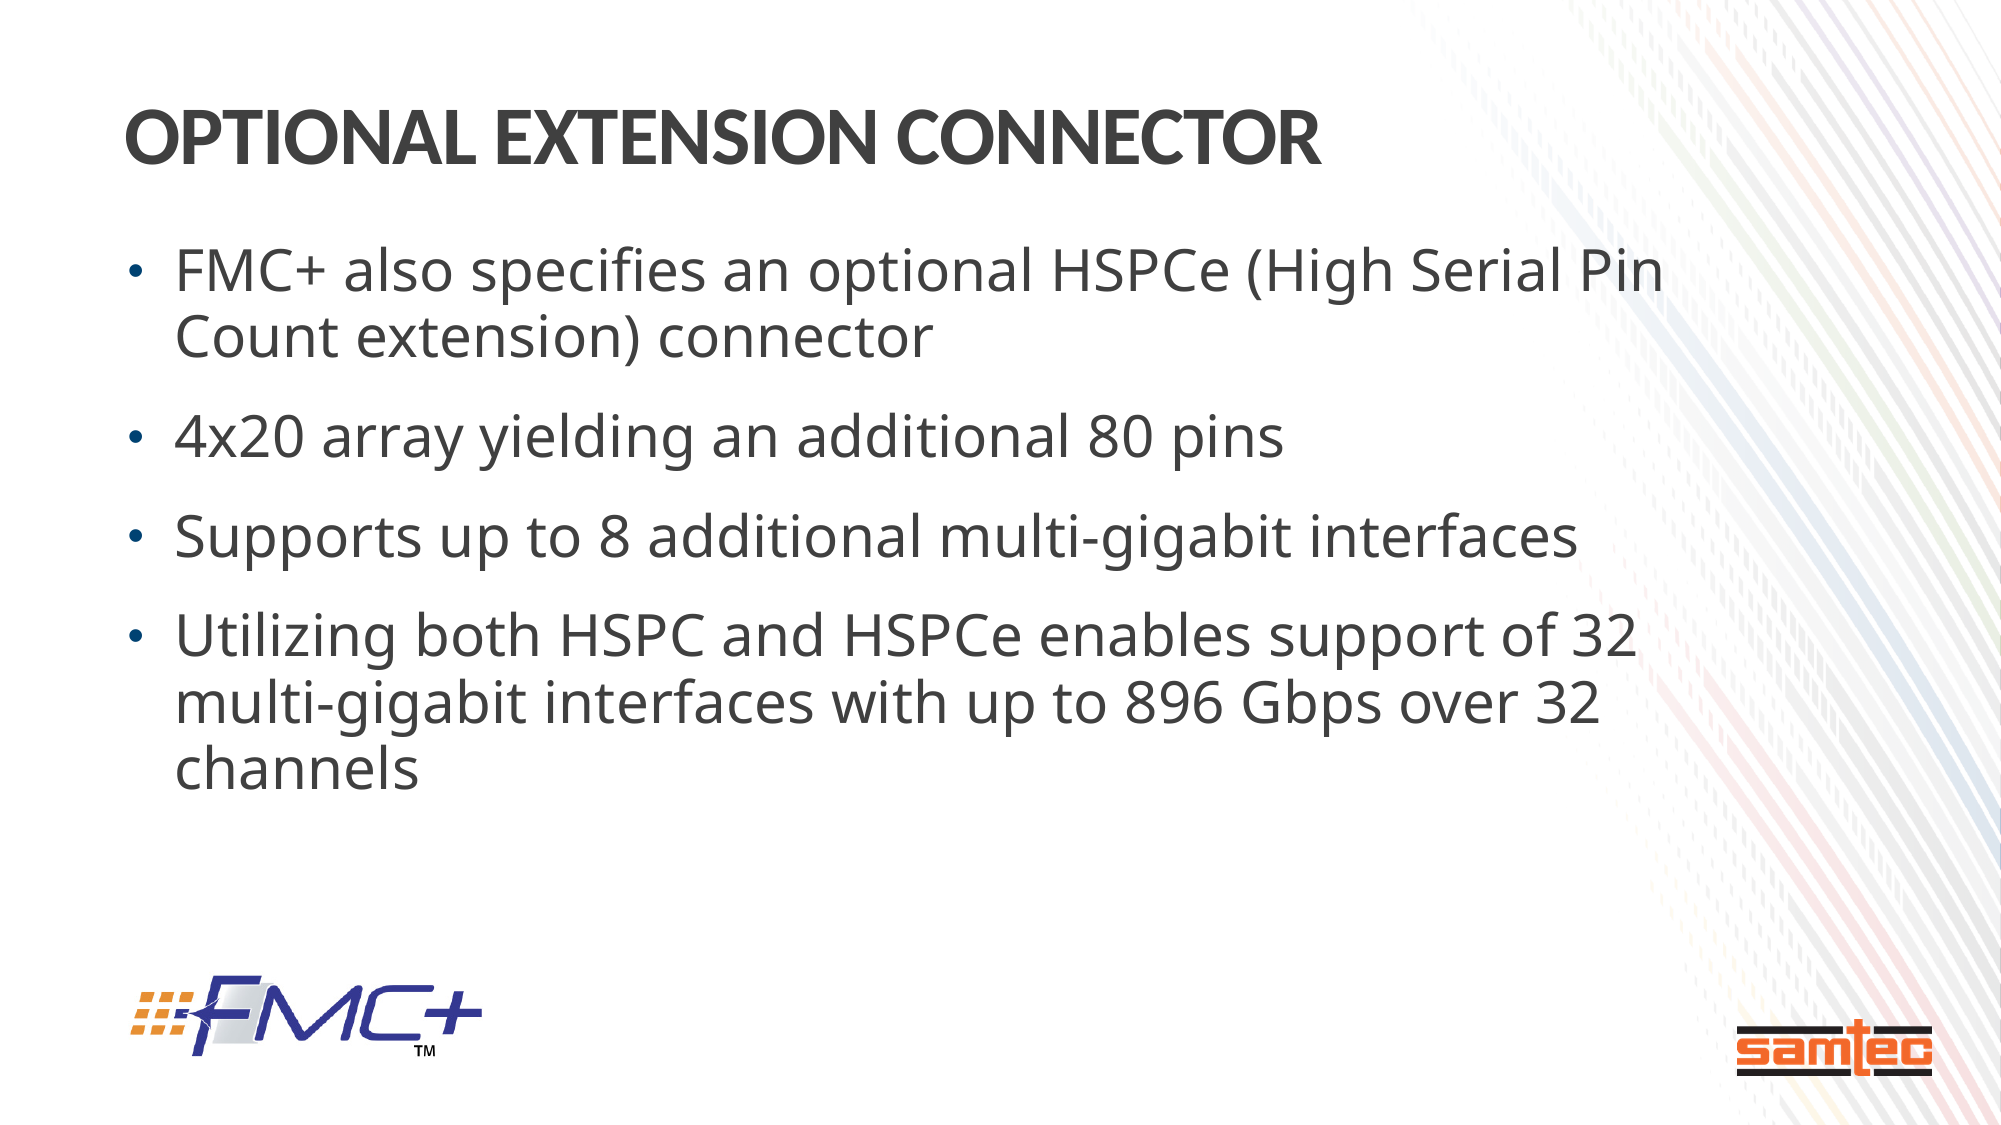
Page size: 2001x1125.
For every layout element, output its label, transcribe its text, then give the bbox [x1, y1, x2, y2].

picture [109, 914, 498, 1107]
picture [1737, 1019, 1932, 1076]
list FMC+ also specifies an optional HSPCe (High Serial Pin Count extension) connector 4x20 array yielding an additional 80 pins Supports up to 8 additional multi-gigabit interfaces Utilizing both HSPC and HSPCe enables support of 32 multi-gigabit interfaces with up to 896 Gbps over 32 channels [112, 231, 1772, 916]
title Optional extension connector [109, 60, 1772, 215]
